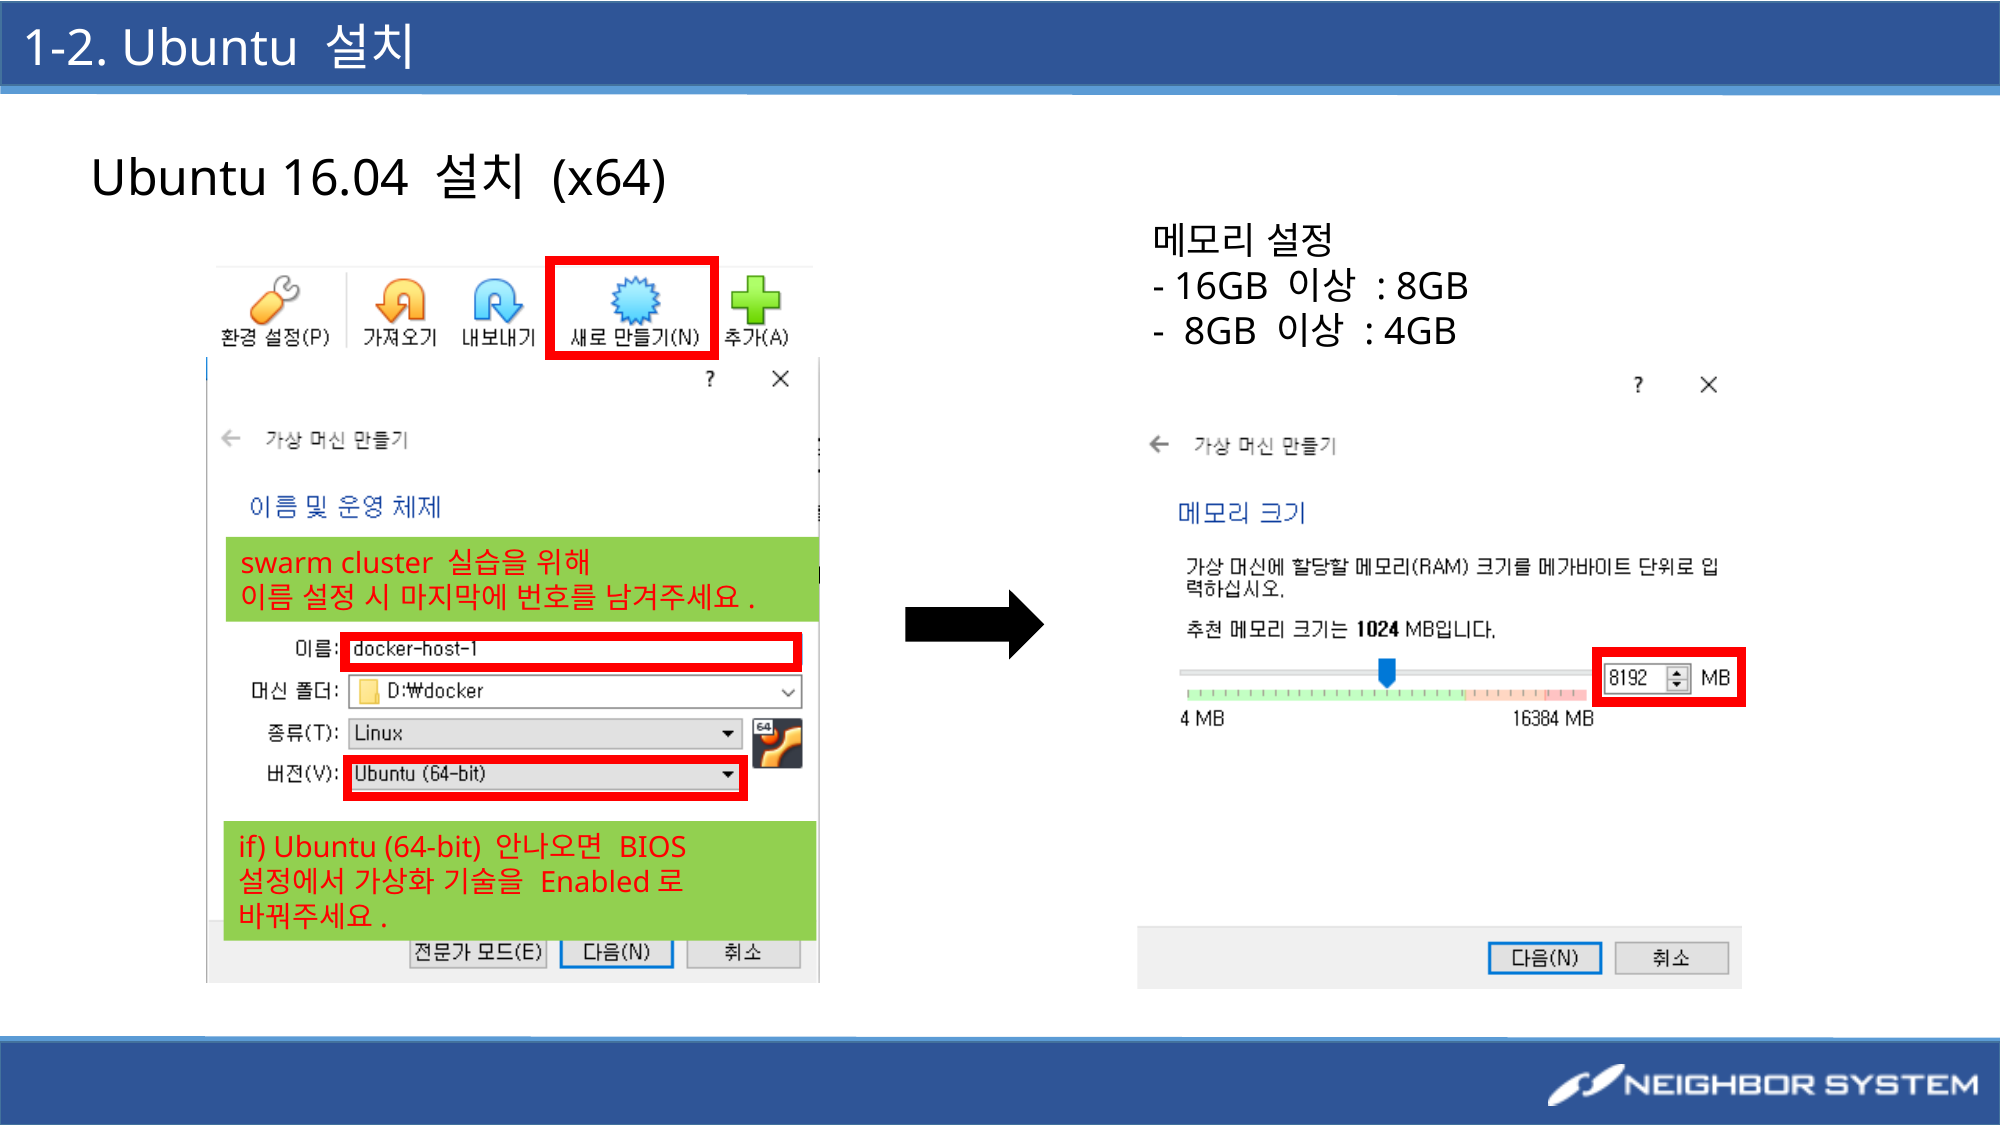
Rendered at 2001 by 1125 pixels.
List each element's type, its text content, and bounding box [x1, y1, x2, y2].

text_box Ubuntu 16.04 설치 (x64) [76, 137, 1072, 213]
text_box [0, 1043, 2000, 1125]
text_box [905, 589, 1045, 660]
picture [206, 357, 820, 983]
text_box 1-2. Ubuntu 설치 [7, 8, 1093, 83]
picture [1136, 363, 1742, 989]
text_box [0, 1, 2000, 86]
picture [1548, 1064, 2000, 1106]
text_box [216, 260, 819, 797]
text_box 메모리 설정 - 16GB 이상 : 8GB - 8GB 이상 : 4GB [1137, 209, 1759, 359]
